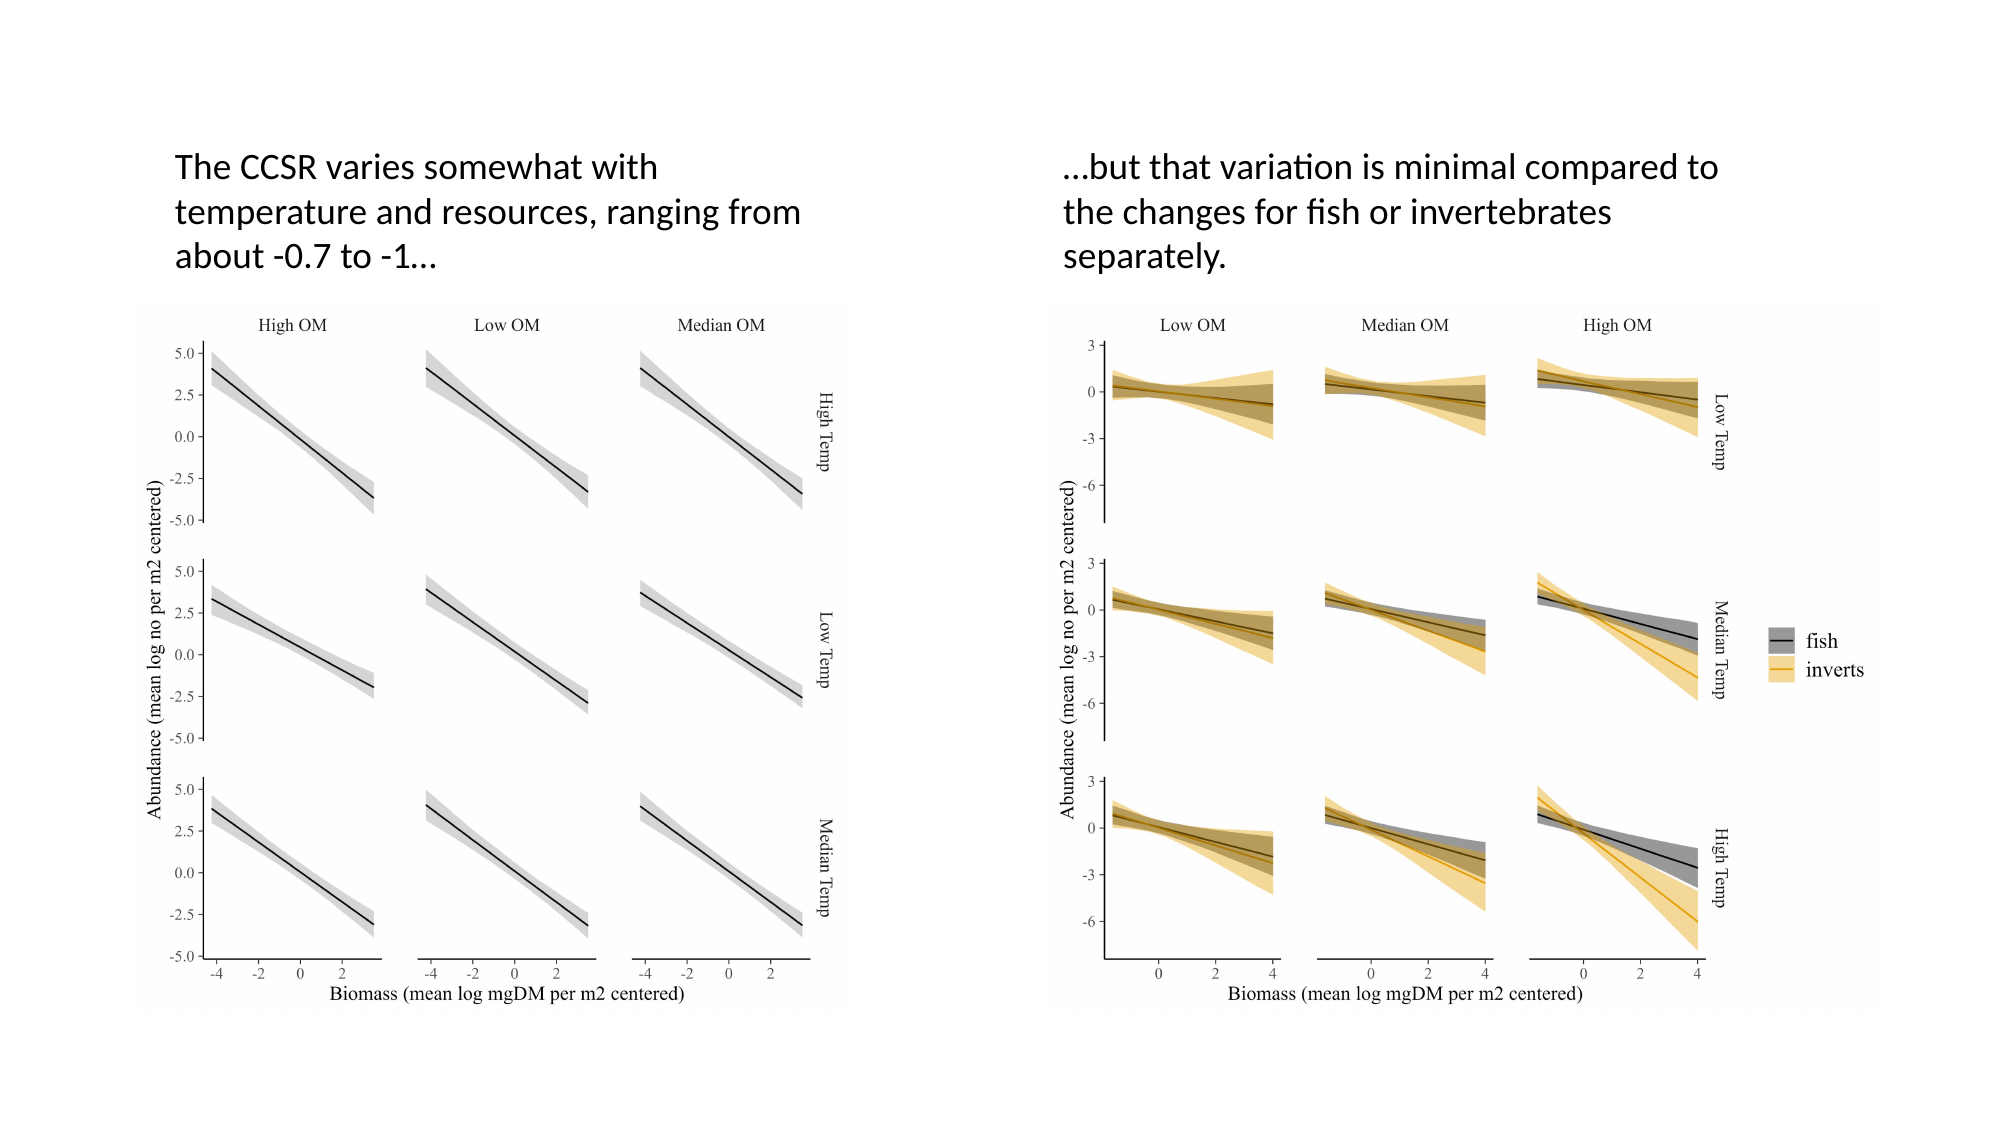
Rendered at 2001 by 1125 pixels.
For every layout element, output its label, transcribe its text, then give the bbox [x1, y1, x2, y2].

picture [1050, 299, 1884, 1014]
text_box The CCSR varies somewhat with temperature and resources, ranging from about -0.7 to -1… [160, 134, 855, 284]
text_box …but that variation is minimal compared to the changes for fish or invertebrates separately. [1048, 134, 1744, 284]
picture [137, 299, 852, 1014]
